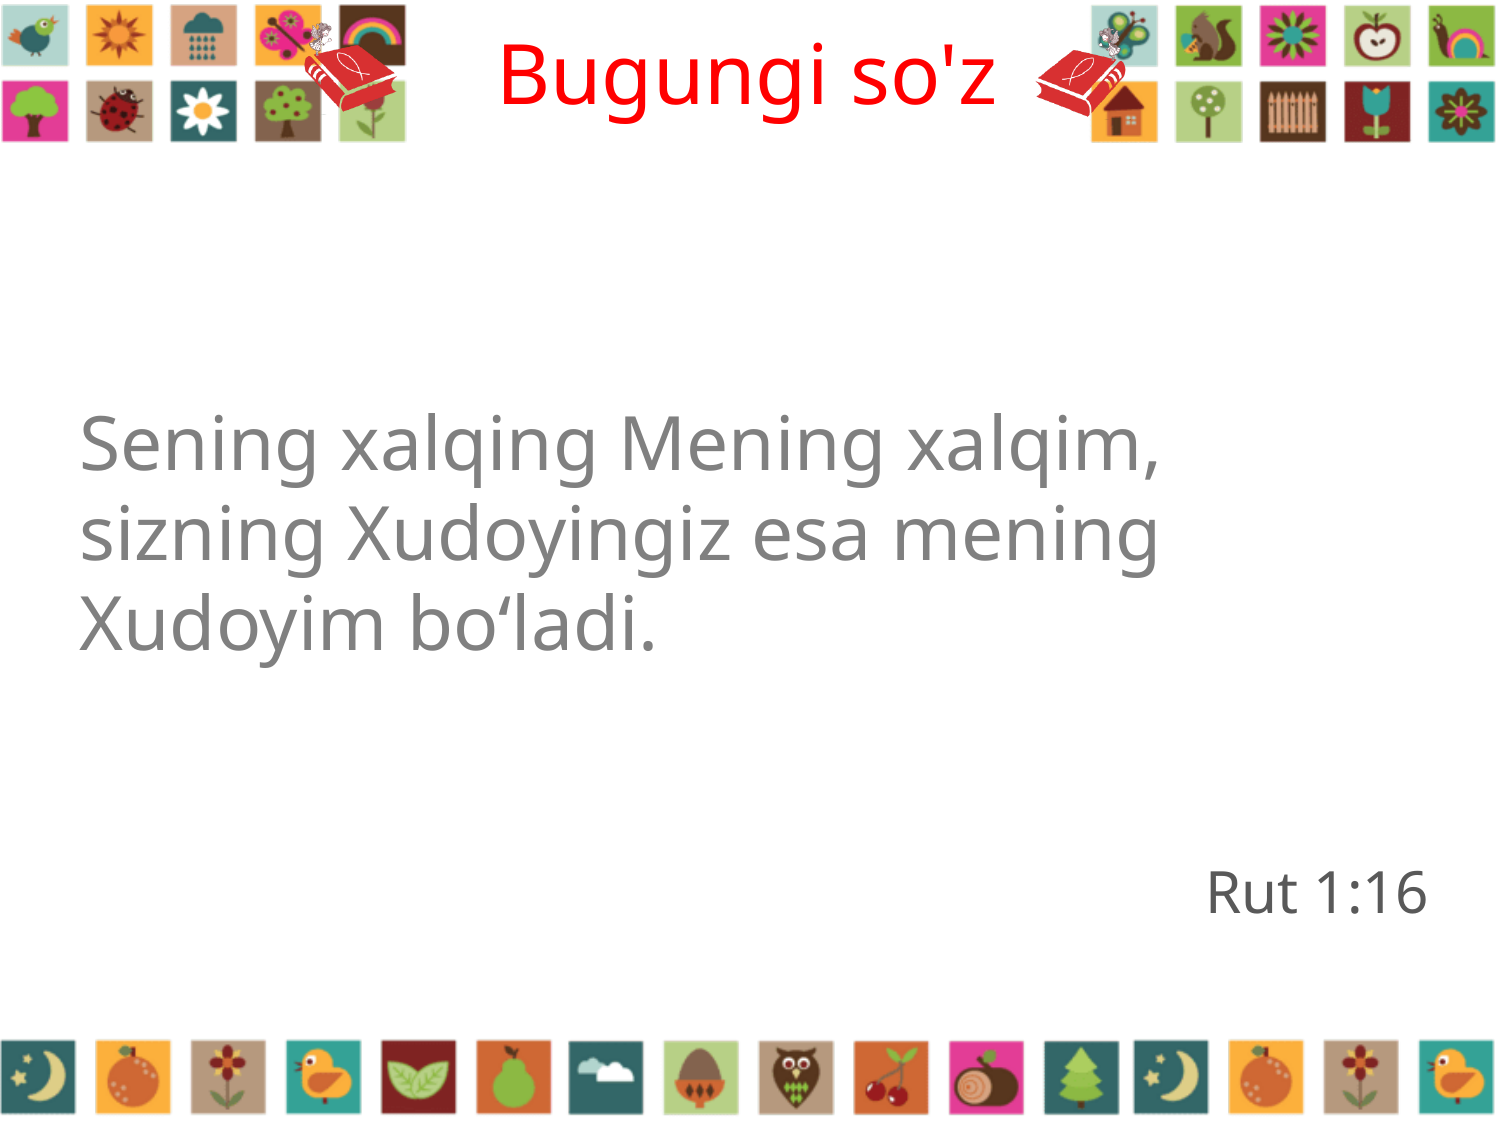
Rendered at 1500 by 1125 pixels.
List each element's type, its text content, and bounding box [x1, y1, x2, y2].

text_box Rut 1:16 [812, 848, 1444, 933]
picture [1003, 3, 1500, 150]
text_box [0, 1028, 1500, 1118]
text_box Sening xalqing Mening xalqim, sizning Xudoyingiz esa mening Xudoyim bo‘ladi. [64, 387, 1412, 673]
text_box Bugungi so'z [425, 13, 1077, 129]
picture [0, 3, 430, 150]
